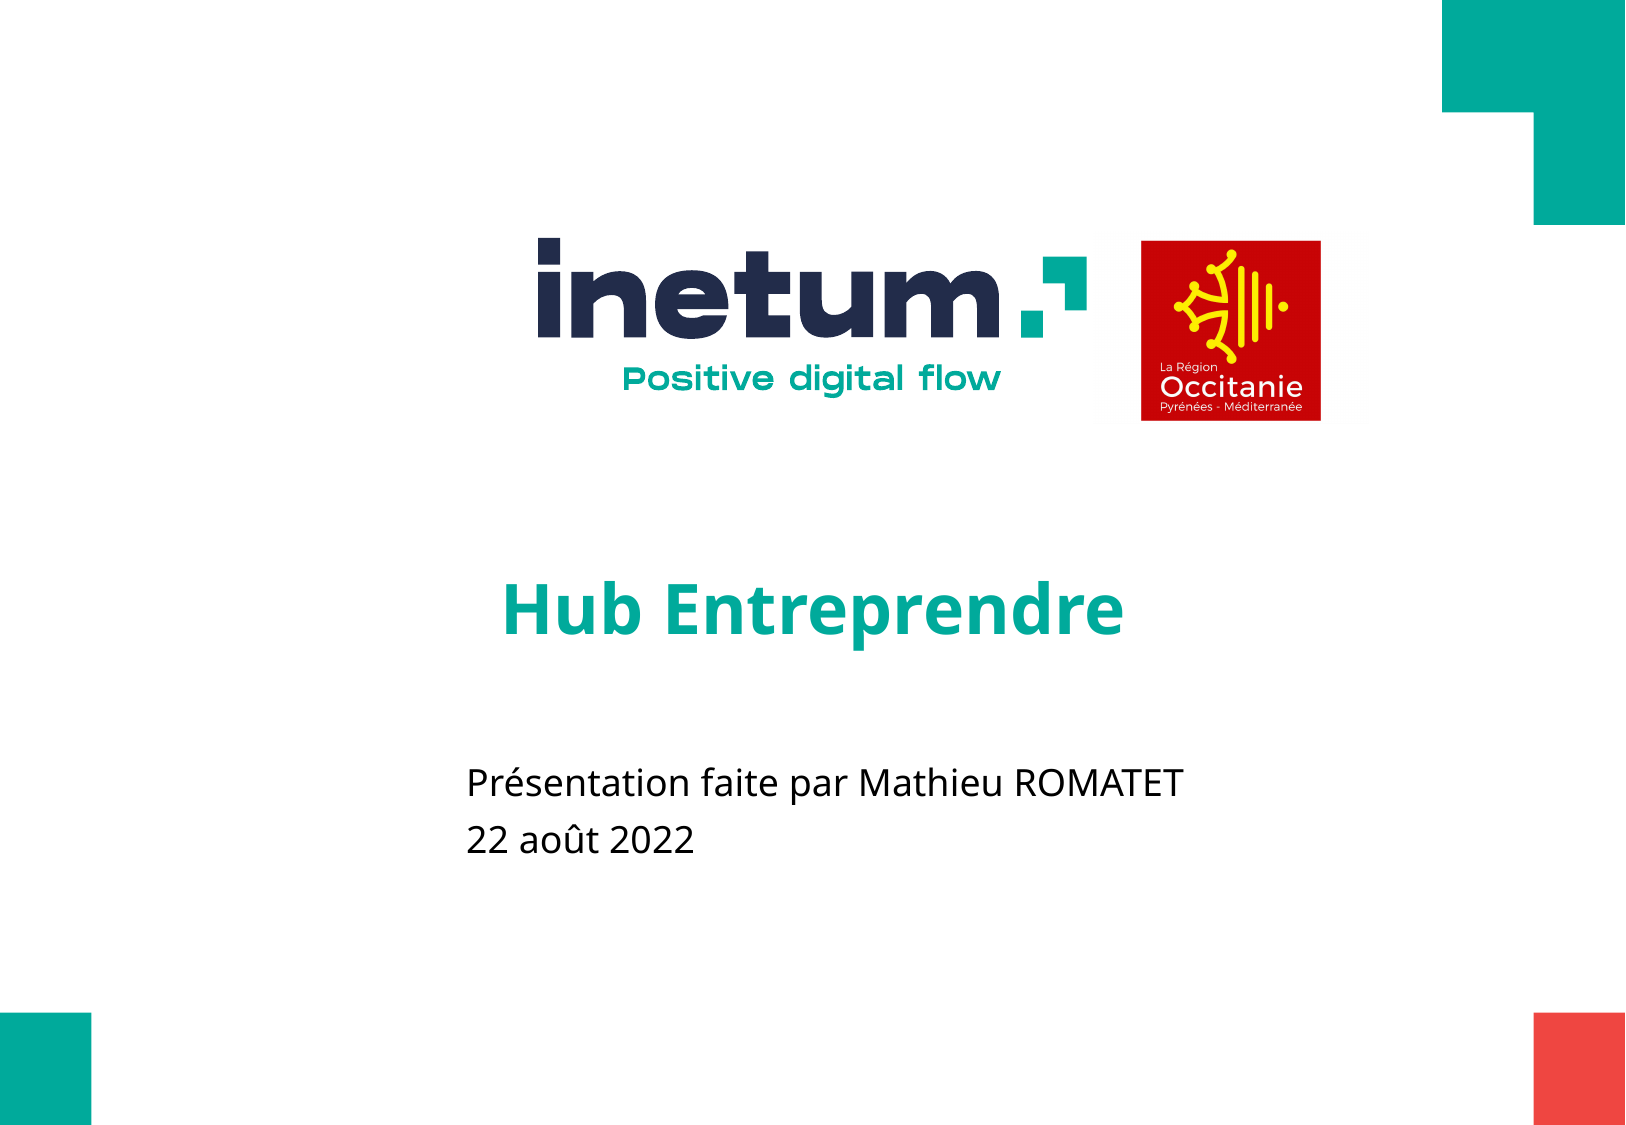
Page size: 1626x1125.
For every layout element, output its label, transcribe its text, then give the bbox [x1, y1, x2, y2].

picture [1093, 231, 1369, 424]
text_box Présentation faite par Mathieu ROMATET 22 août 2022 [451, 751, 1277, 869]
title Hub Entreprendre [221, 562, 1404, 759]
